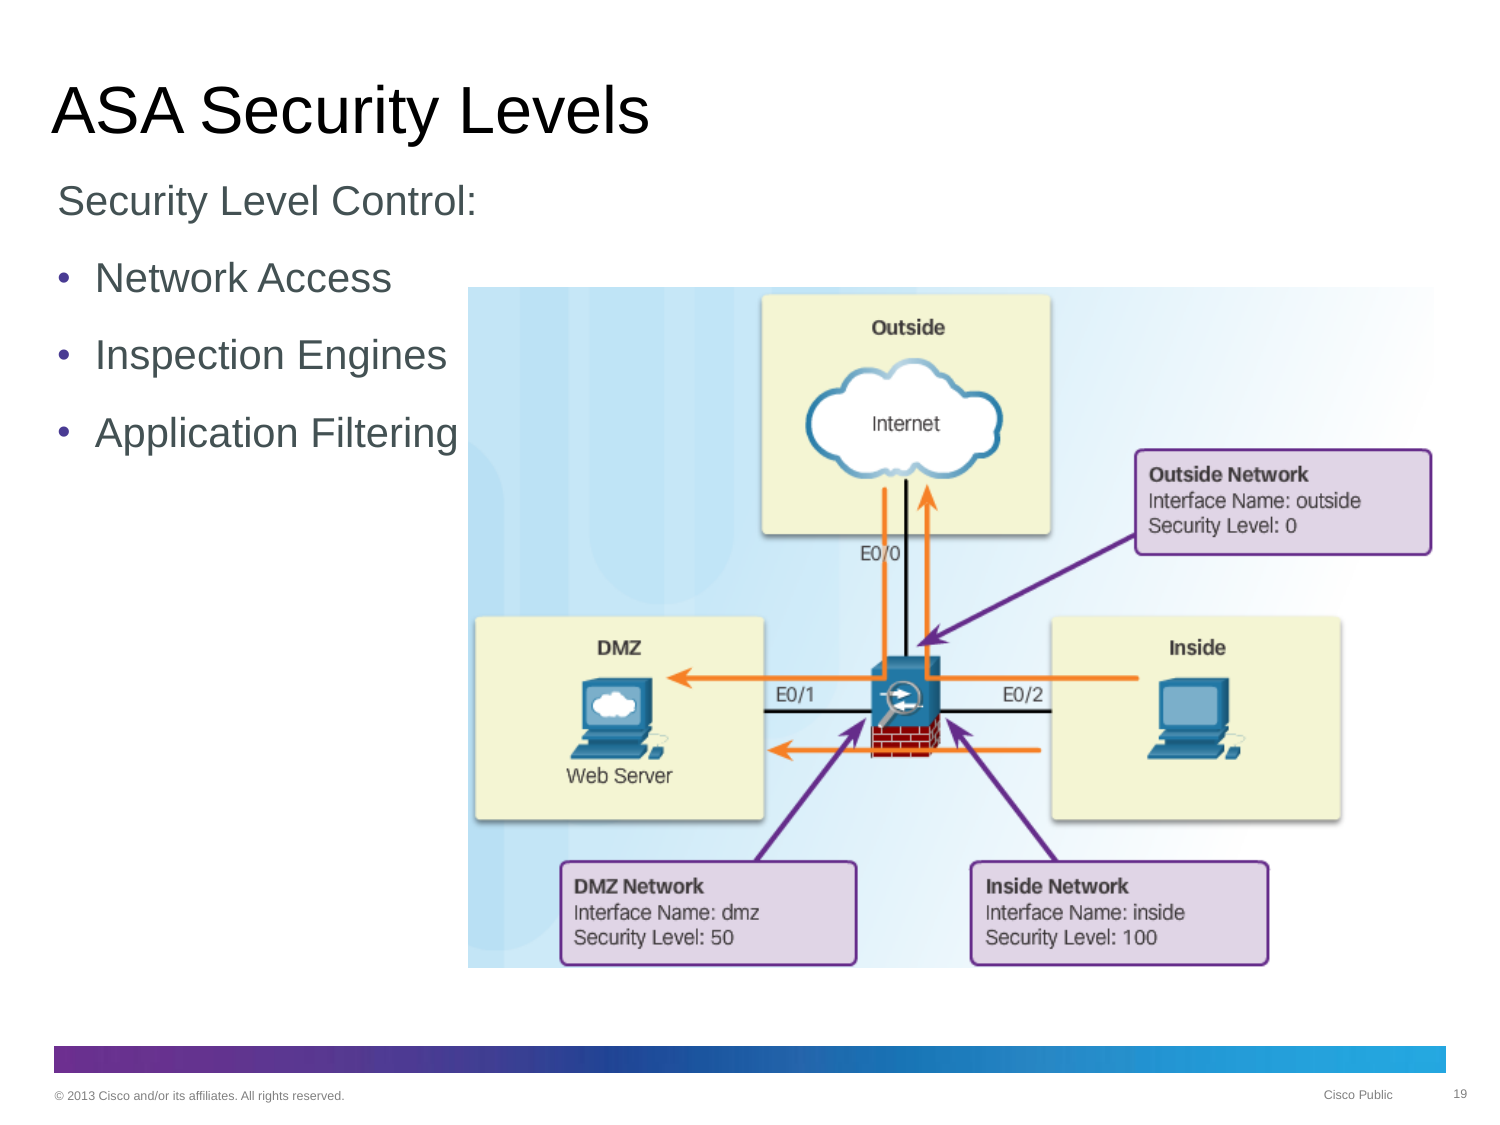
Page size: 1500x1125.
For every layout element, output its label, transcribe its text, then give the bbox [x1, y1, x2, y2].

picture [54, 1046, 1446, 1073]
text_box Security Level Control: Network Access Inspection Engines Application Filtering [42, 169, 688, 242]
picture [468, 287, 1434, 969]
title ASA Security Levels [37, 17, 1447, 155]
